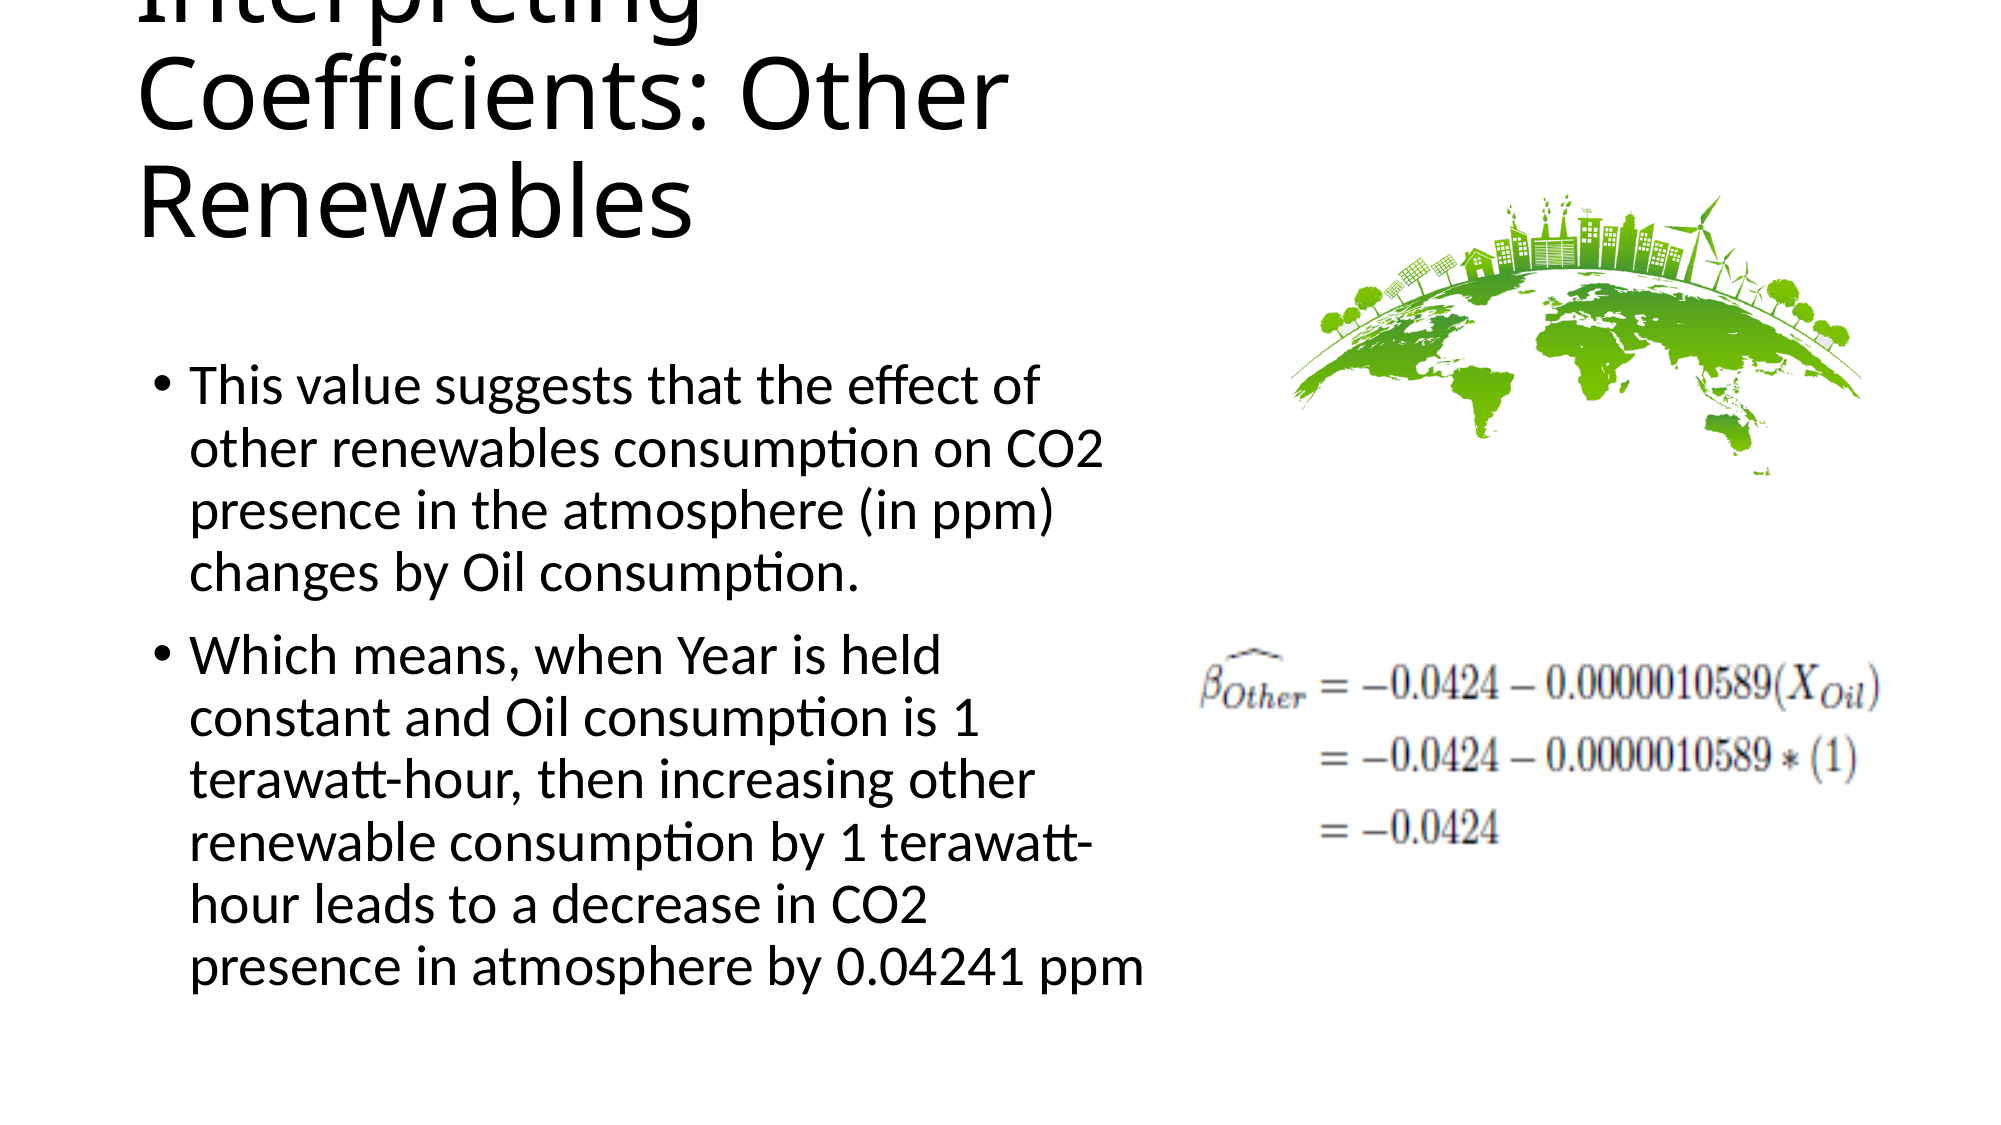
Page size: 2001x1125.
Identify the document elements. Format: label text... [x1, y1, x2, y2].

title Interpreting Coefficients: Other Renewables [120, 121, 1268, 267]
picture [1291, 129, 1861, 510]
picture [1184, 615, 1930, 873]
list This value suggests that the effect of other renewables consumption on CO2 presence in the atmosphere (in ppm) changes by Oil consumption. Which means, when Year is held constant and Oil consumption is 1 terawatt-hour, then increasing other renewable consumption by 1 terawatt-hour leads to a decrease in CO2 presence in atmosphere by 0.04241 ppm [137, 347, 1163, 1014]
